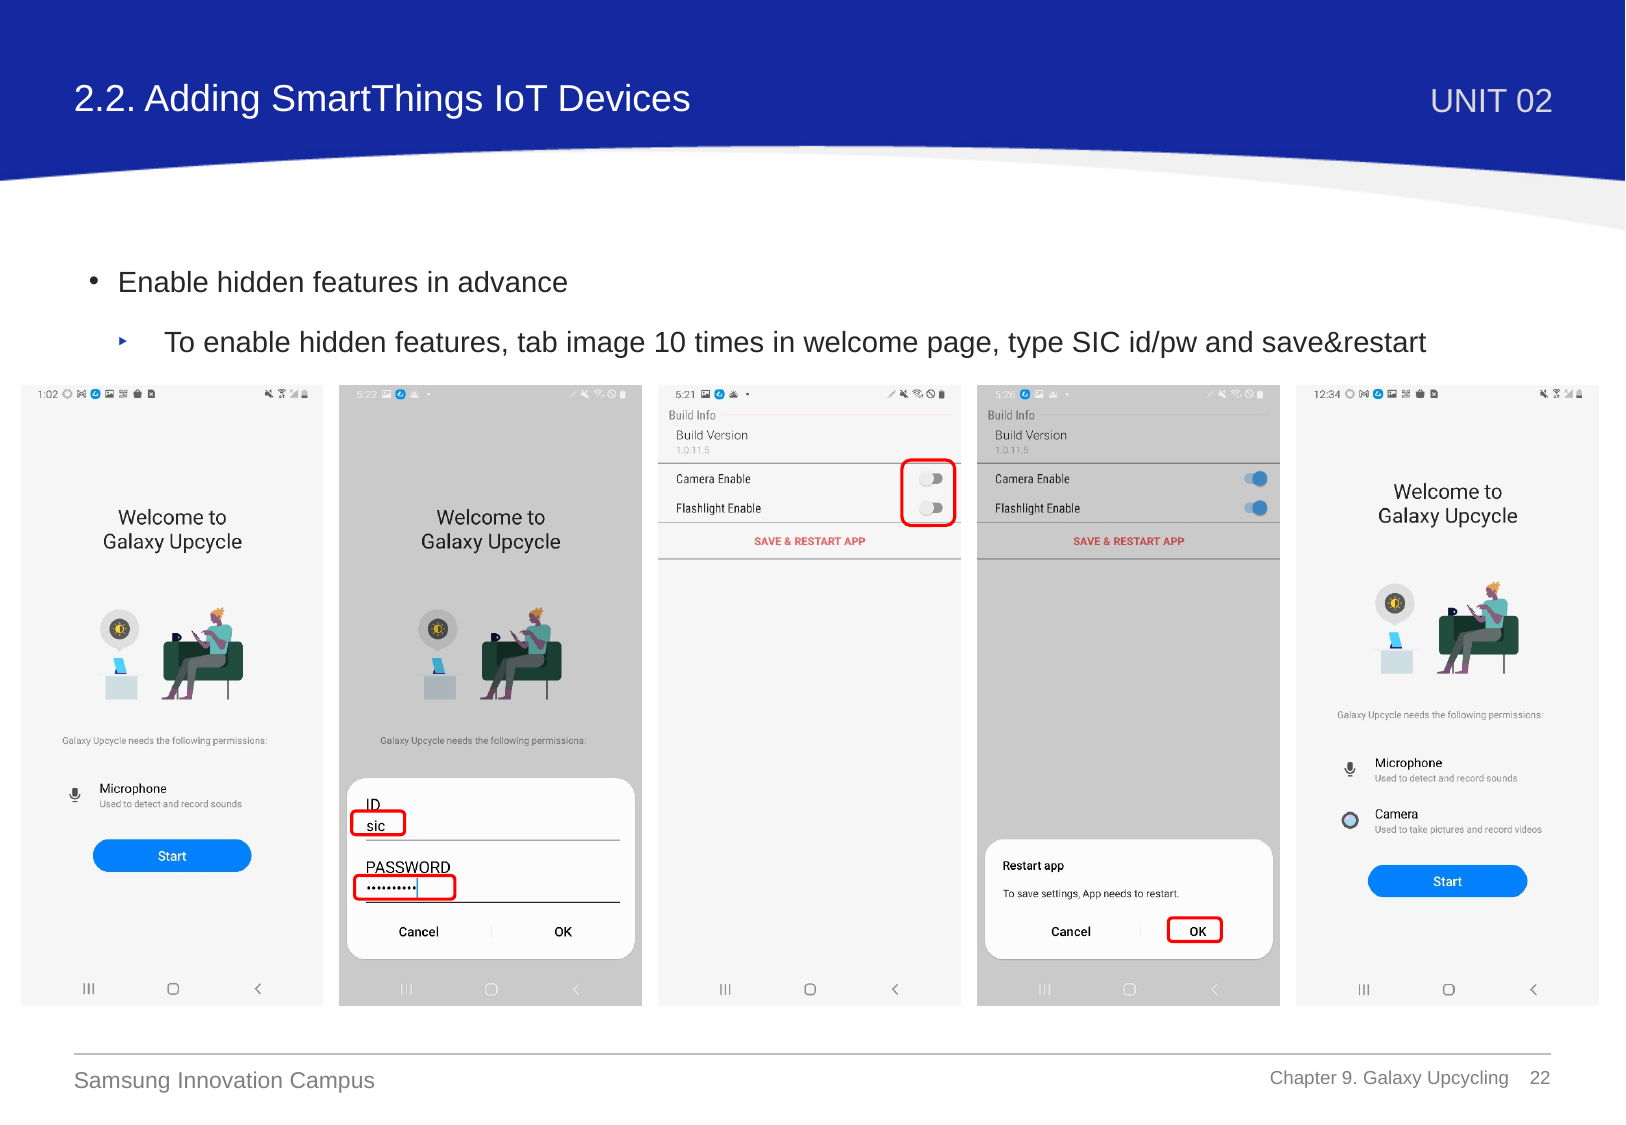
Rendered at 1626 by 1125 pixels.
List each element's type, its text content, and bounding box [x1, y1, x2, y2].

text_box To enable hidden features, tab image 10 times in welcome page, type SIC id/pw and save&restart [109, 308, 1573, 366]
list 2.2. Adding SmartThings IoT Devices [73, 73, 1308, 119]
list UNIT 02 [1423, 79, 1554, 120]
picture [0, 0, 1625, 1125]
list Enable hidden features in advance [88, 249, 1530, 356]
